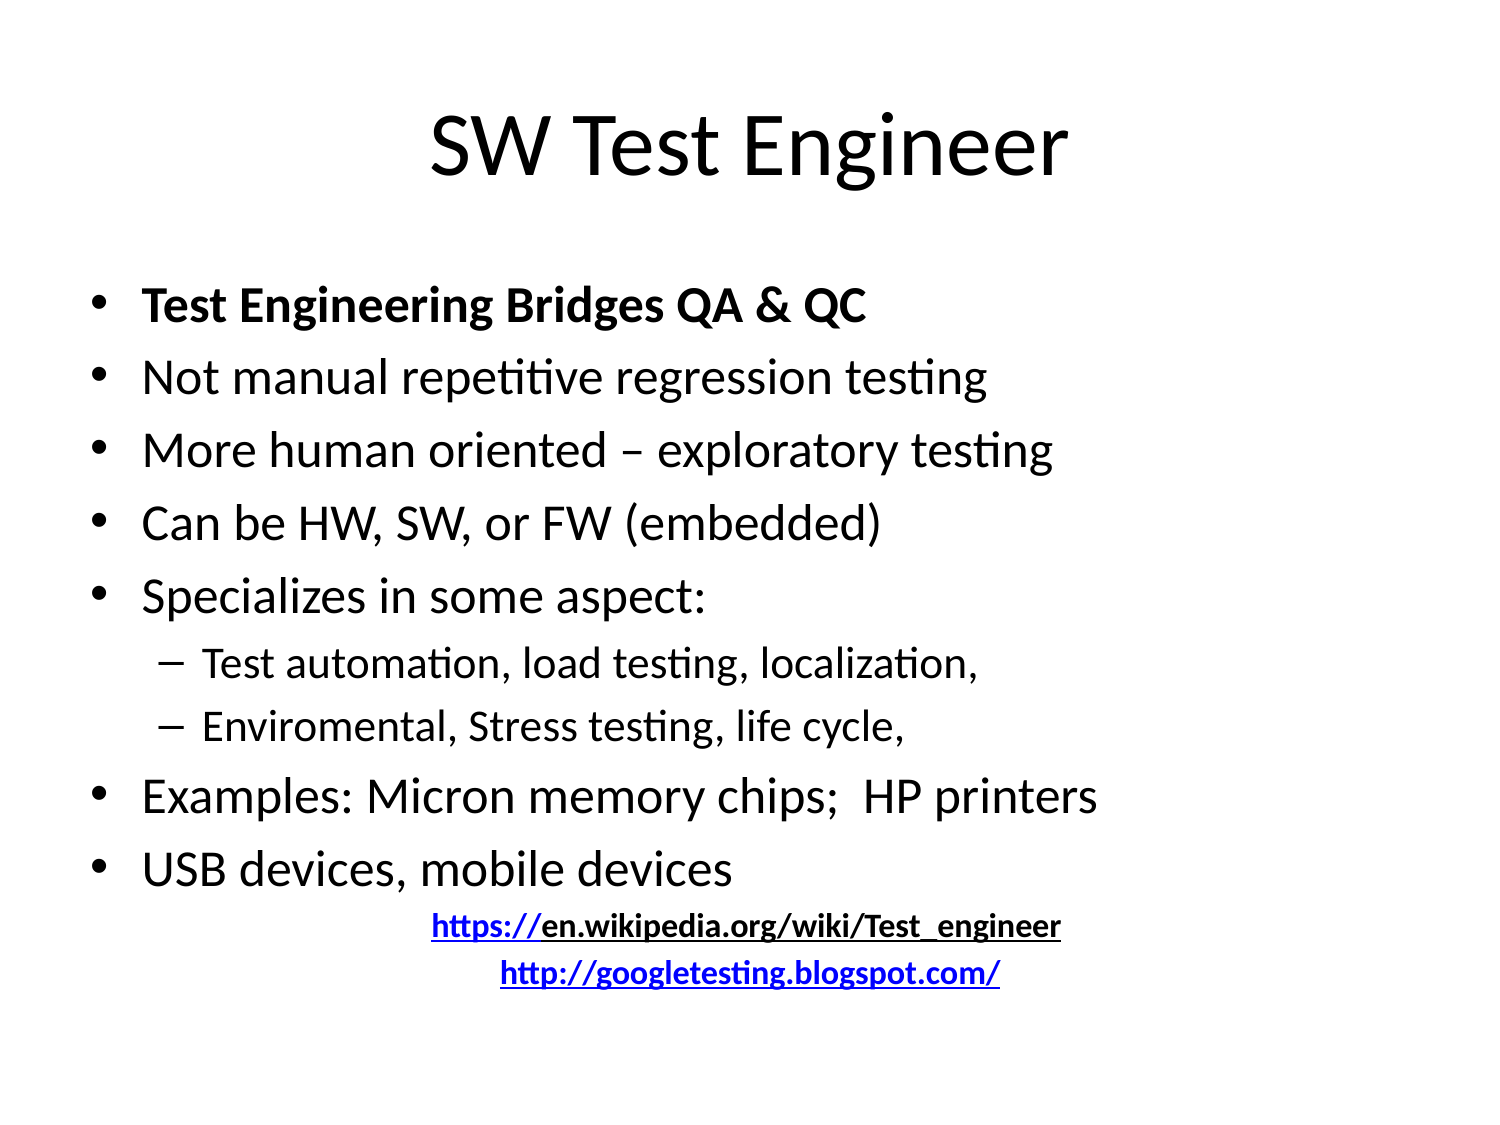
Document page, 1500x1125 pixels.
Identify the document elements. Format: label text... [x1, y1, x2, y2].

list Test Engineering Bridges QA & QC Not manual repetitive regression testing More human oriented – exploratory testing Can be HW, SW, or FW (embedded) Specializes in some aspect: Test automation, load testing, localization, Enviromental, Stress testing, life cycle, Examples: Micron memory chips; HP printers USB devices, mobile devices https://en.wikipedia.org/wiki/Test_engineer http://googletesting.blogspot.com/ [75, 262, 1425, 1005]
title SW Test Engineer [75, 45, 1425, 233]
